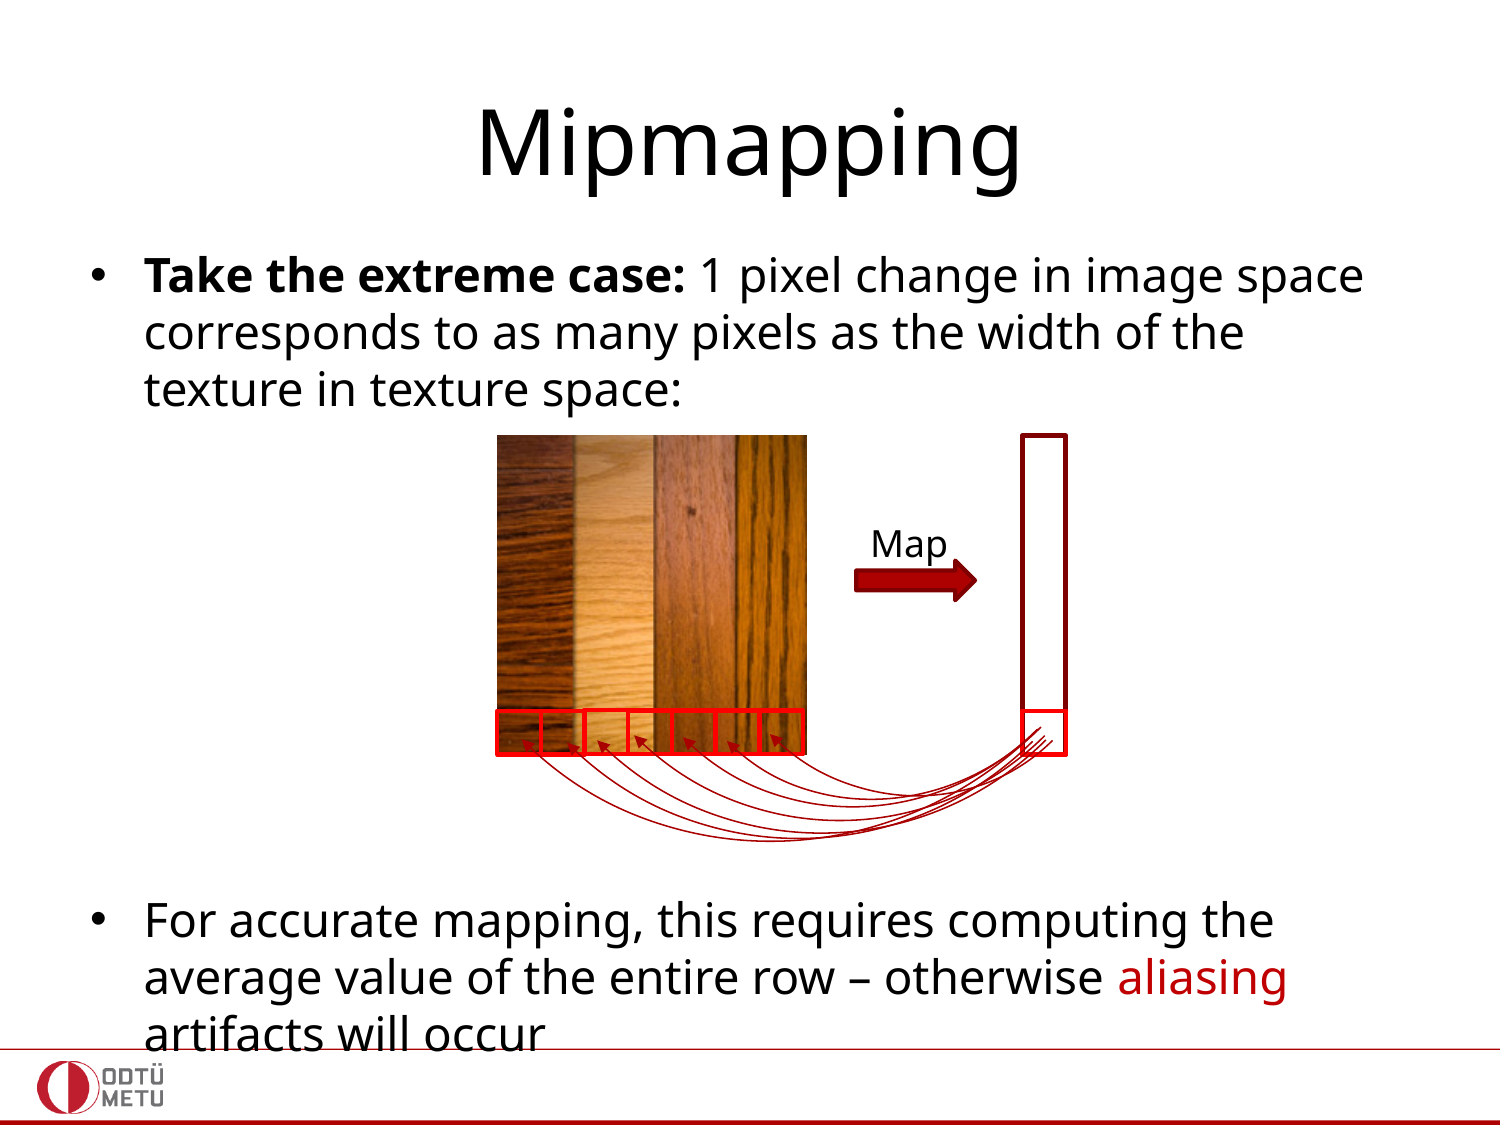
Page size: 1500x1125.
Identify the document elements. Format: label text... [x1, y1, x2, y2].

title Mipmapping [75, 45, 1425, 233]
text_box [412, 117, 1159, 838]
picture [37, 1061, 163, 1114]
list Take the extreme case: 1 pixel change in image space corresponds to as many pixels as the width of the texture in texture space: For accurate mapping, this requires computing the average value of the entire row – otherwise aliasing artifacts will occur [75, 237, 1425, 1075]
